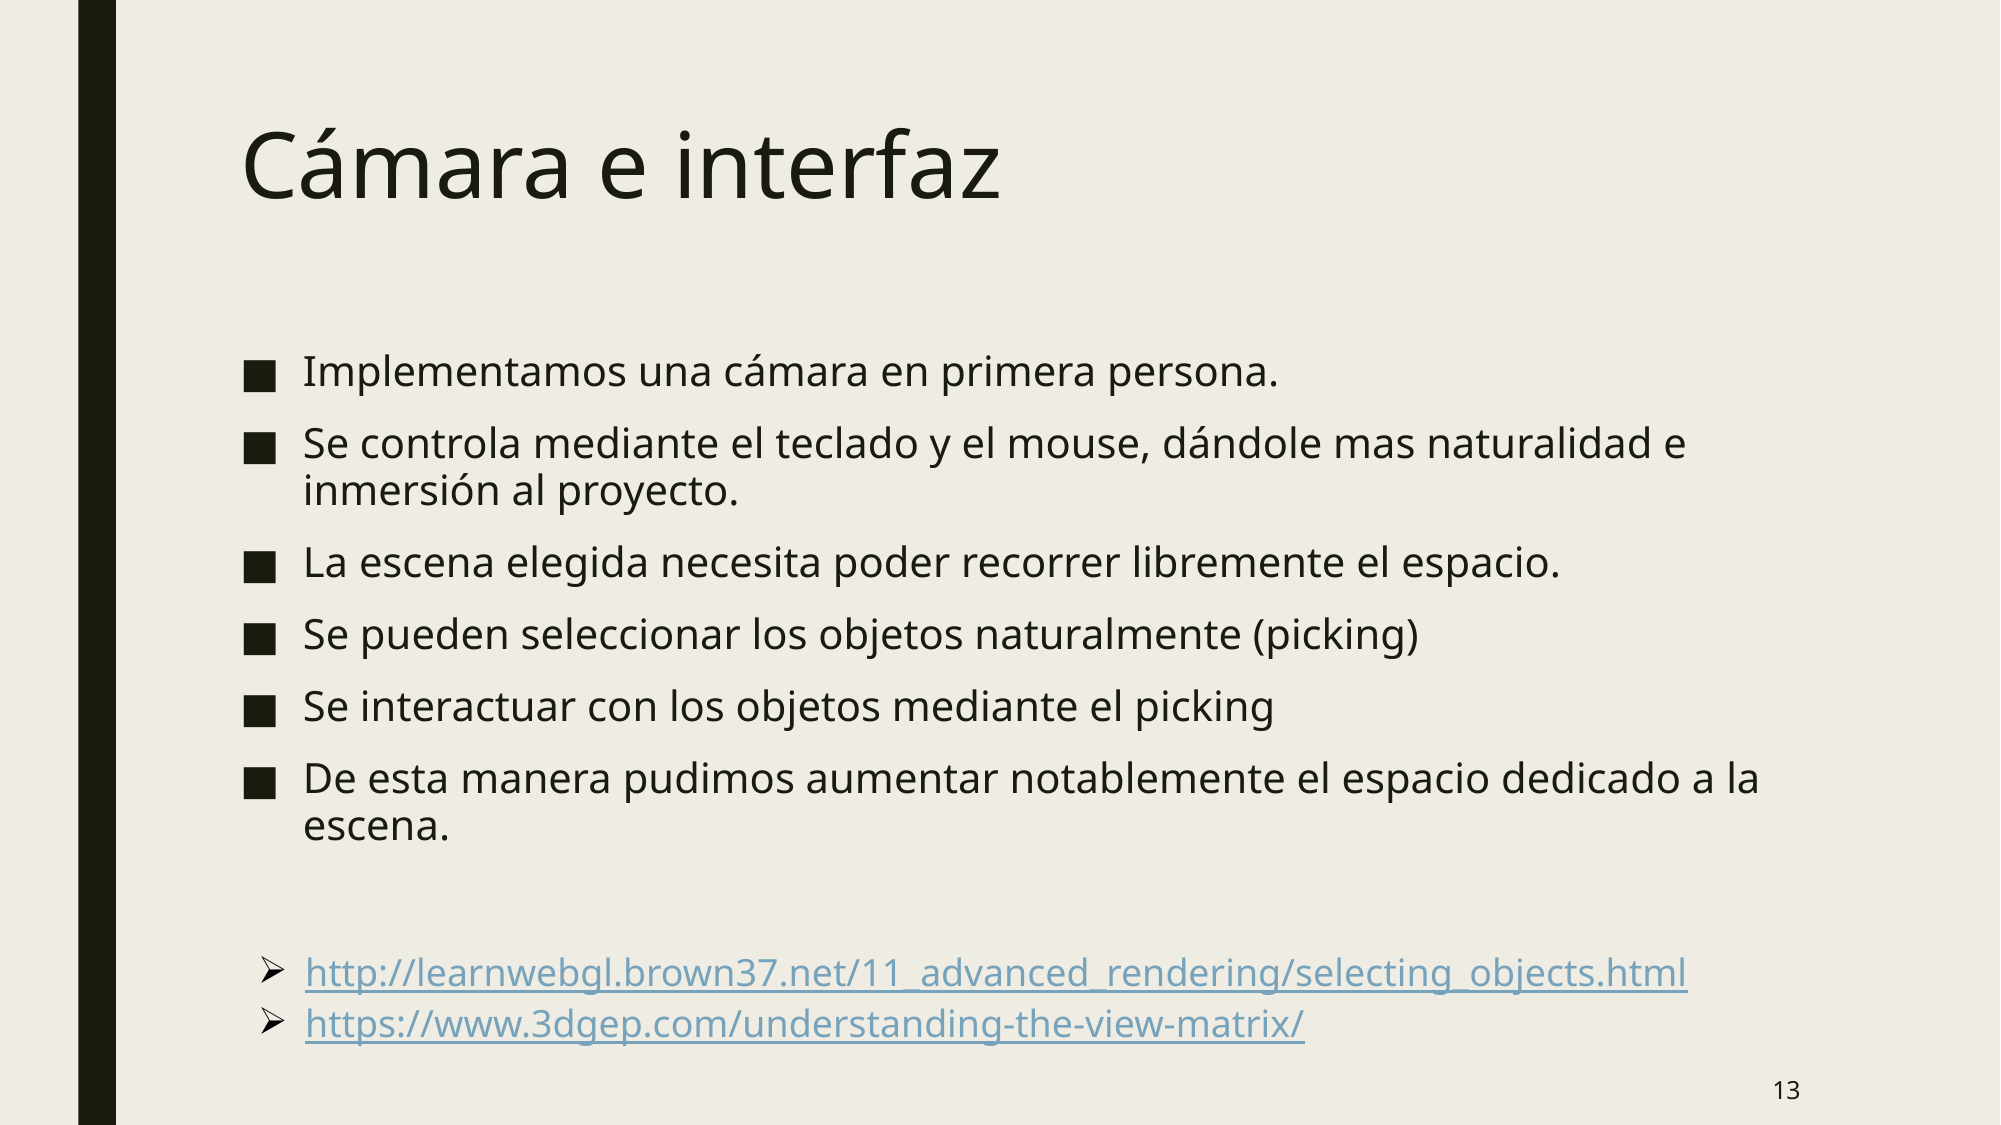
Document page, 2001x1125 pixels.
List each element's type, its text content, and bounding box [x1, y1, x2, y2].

text_box http://learnwebgl.brown37.net/11_advanced_rendering/selecting_objects.html https://www.3dgep.com/understanding-the-view-matrix/ [243, 941, 1948, 1059]
title Cámara e interfaz [225, 112, 1800, 341]
slide_number 13 [1553, 1058, 1816, 1125]
list Implementamos una cámara en primera persona. Se controla mediante el teclado y el mouse, dándole mas naturalidad e inmersión al proyecto. La escena elegida necesita poder recorrer libremente el espacio. Se pueden seleccionar los objetos naturalmente (picking) Se interactuar con los objetos mediante el picking De esta manera pudimos aumentar notablemente el espacio dedicado a la escena. [225, 341, 1800, 820]
